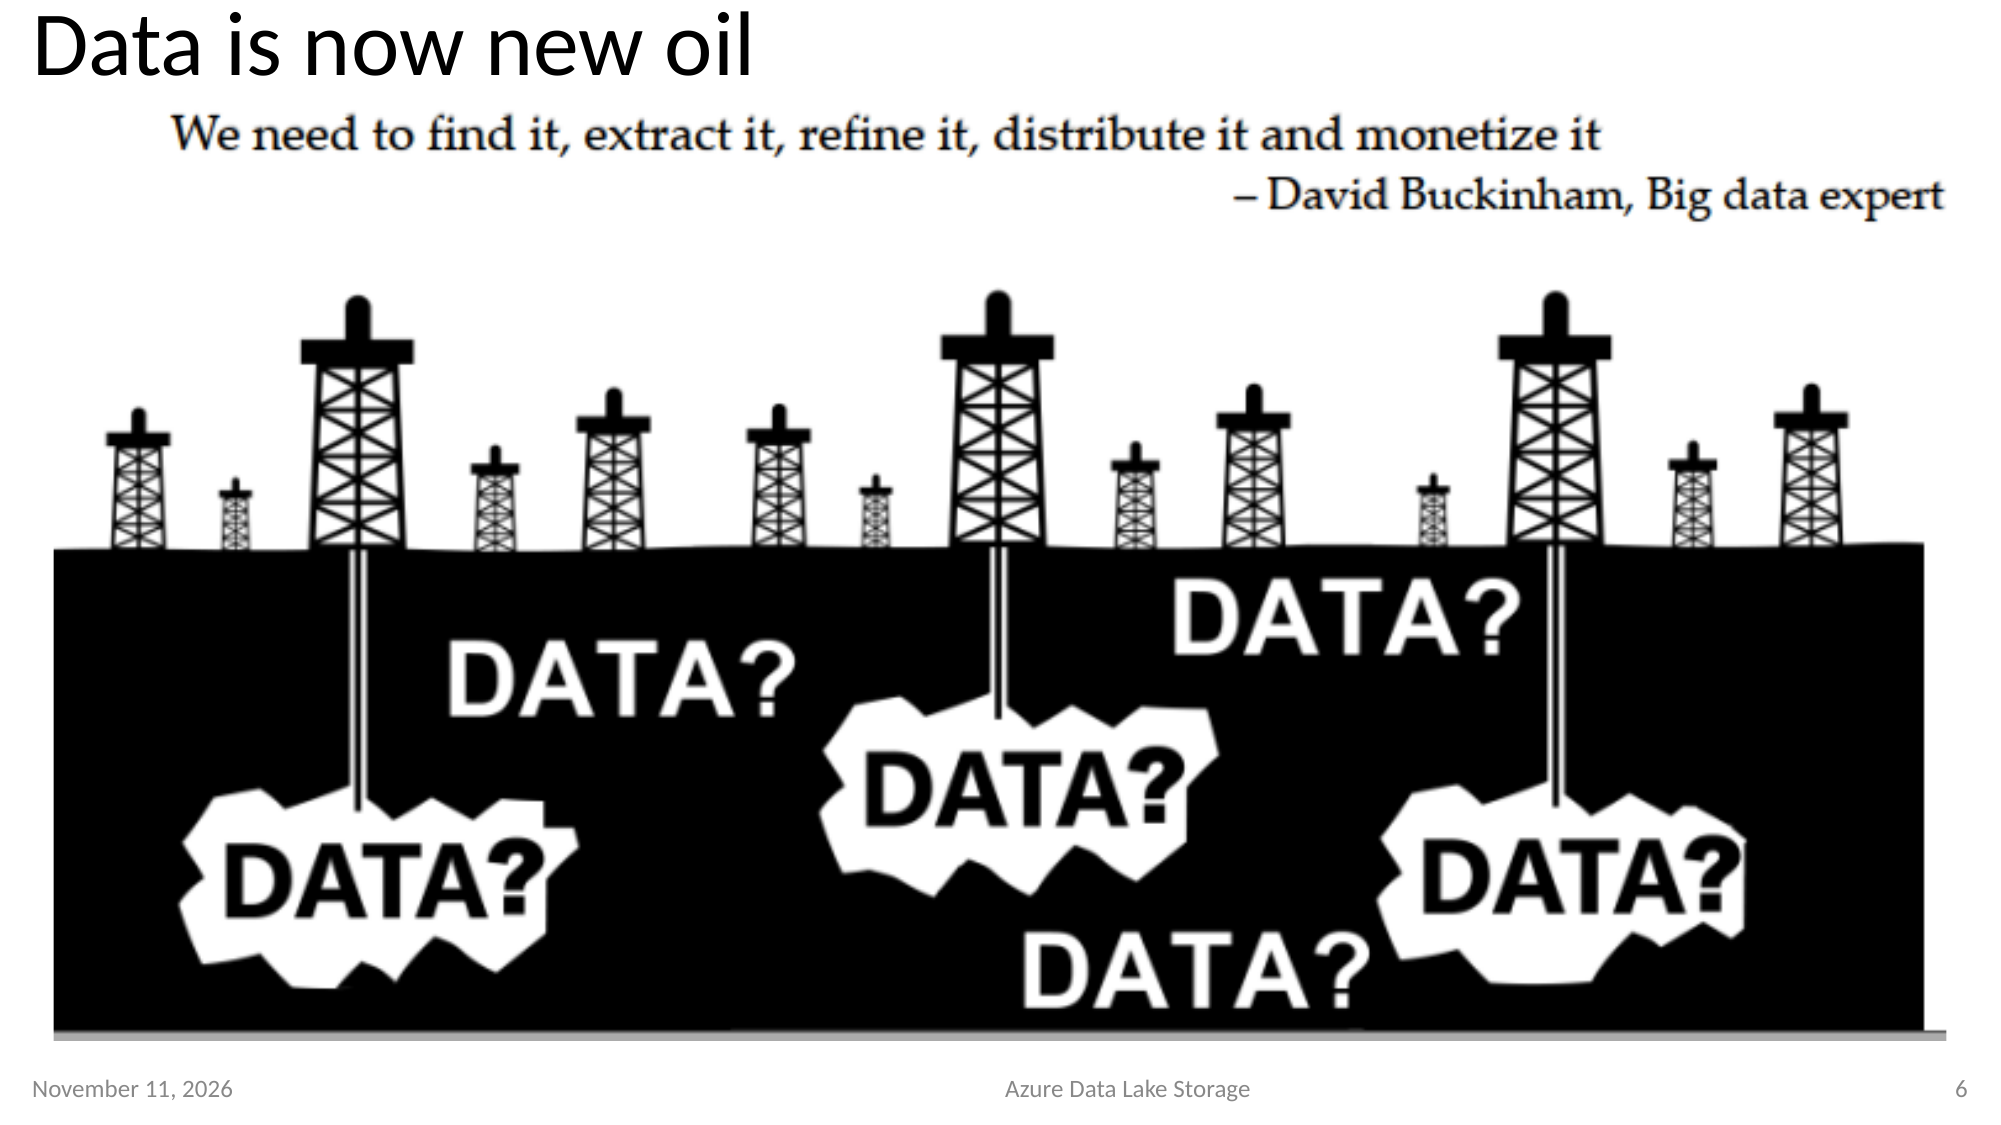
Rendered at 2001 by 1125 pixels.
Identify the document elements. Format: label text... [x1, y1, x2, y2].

title Data is now new oil [17, 4, 1983, 87]
slide_number 6 [1877, 1057, 1983, 1117]
footer Azure Data Lake Storage [454, 1057, 1803, 1117]
picture [53, 107, 1947, 1042]
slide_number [17, 1057, 426, 1117]
